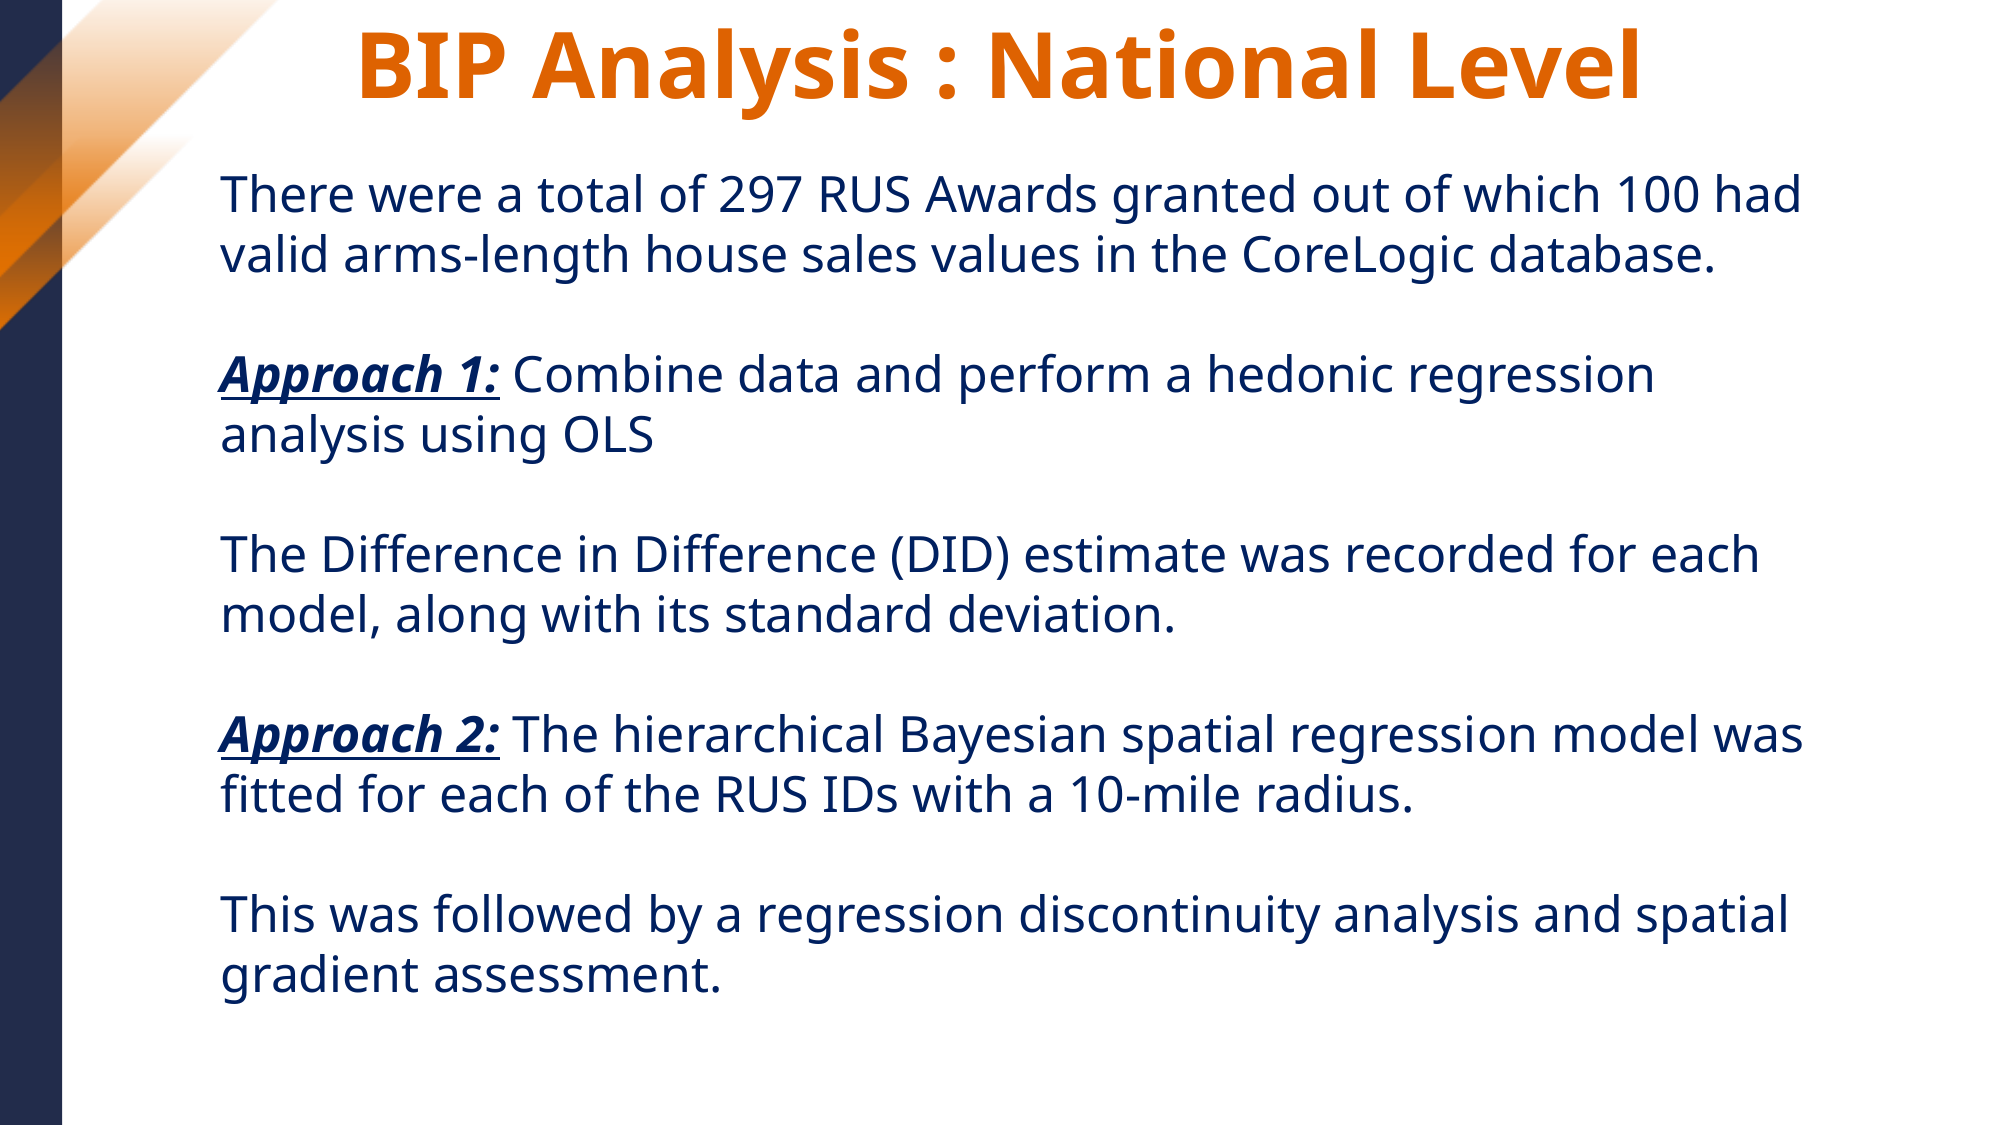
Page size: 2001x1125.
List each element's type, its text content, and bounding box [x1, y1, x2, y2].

text_box There were a total of 297 RUS Awards granted out of which 100 had valid arms-length house sales values in the CoreLogic database. Approach 1: Combine data and perform a hedonic regression analysis using OLS The Difference in Difference (DID) estimate was recorded for each model, along with its standard deviation. Approach 2: The hierarchical Bayesian spatial regression model was fitted for each of the RUS IDs with a 10-mile radius. This was followed by a regression discontinuity analysis and spatial gradient assessment. [205, 155, 1823, 1116]
picture [0, 0, 284, 338]
text_box BIP Analysis : National Level [281, 0, 1718, 125]
